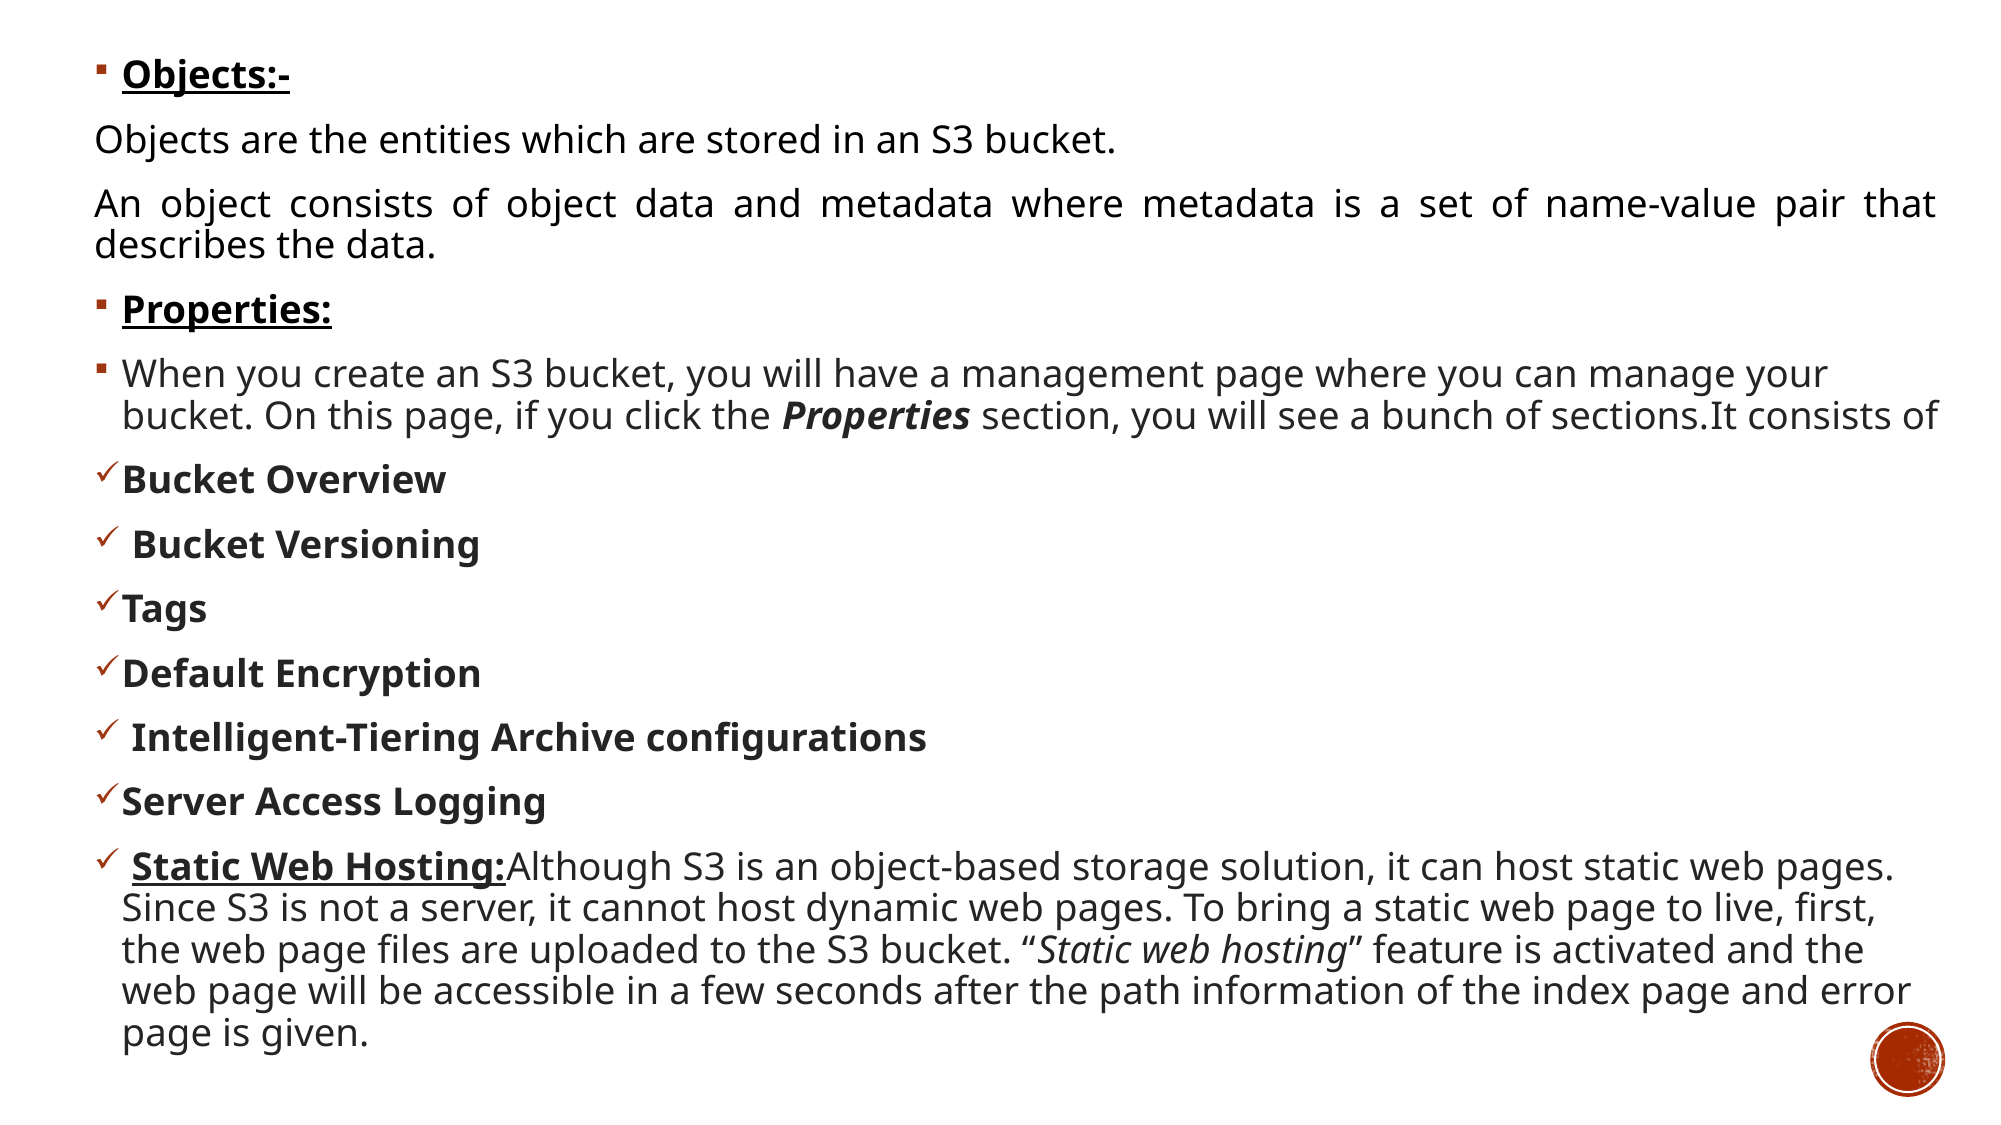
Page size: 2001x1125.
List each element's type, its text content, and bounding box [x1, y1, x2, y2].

list Objects:- Objects are the entities which are stored in an S3 bucket. An object consists of object data and metadata where metadata is a set of name-value pair that describes the data. Properties: When you create an S3 bucket, you will have a management page where you can manage your bucket. On this page, if you click the Properties section, you will see a bunch of sections.It consists of Bucket Overview Bucket Versioning Tags Default Encryption Intelligent-Tiering Archive configurations Server Access Logging Static Web Hosting:Although S3 is an object-based storage solution, it can host static web pages. Since S3 is not a server, it cannot host dynamic web pages. To bring a static web page to live, first, the web page files are uploaded to the S3 bucket. “Static web hosting” feature is activated and the web page will be accessible in a few seconds after the path information of the index page and error page is given. [79, 48, 1955, 1090]
